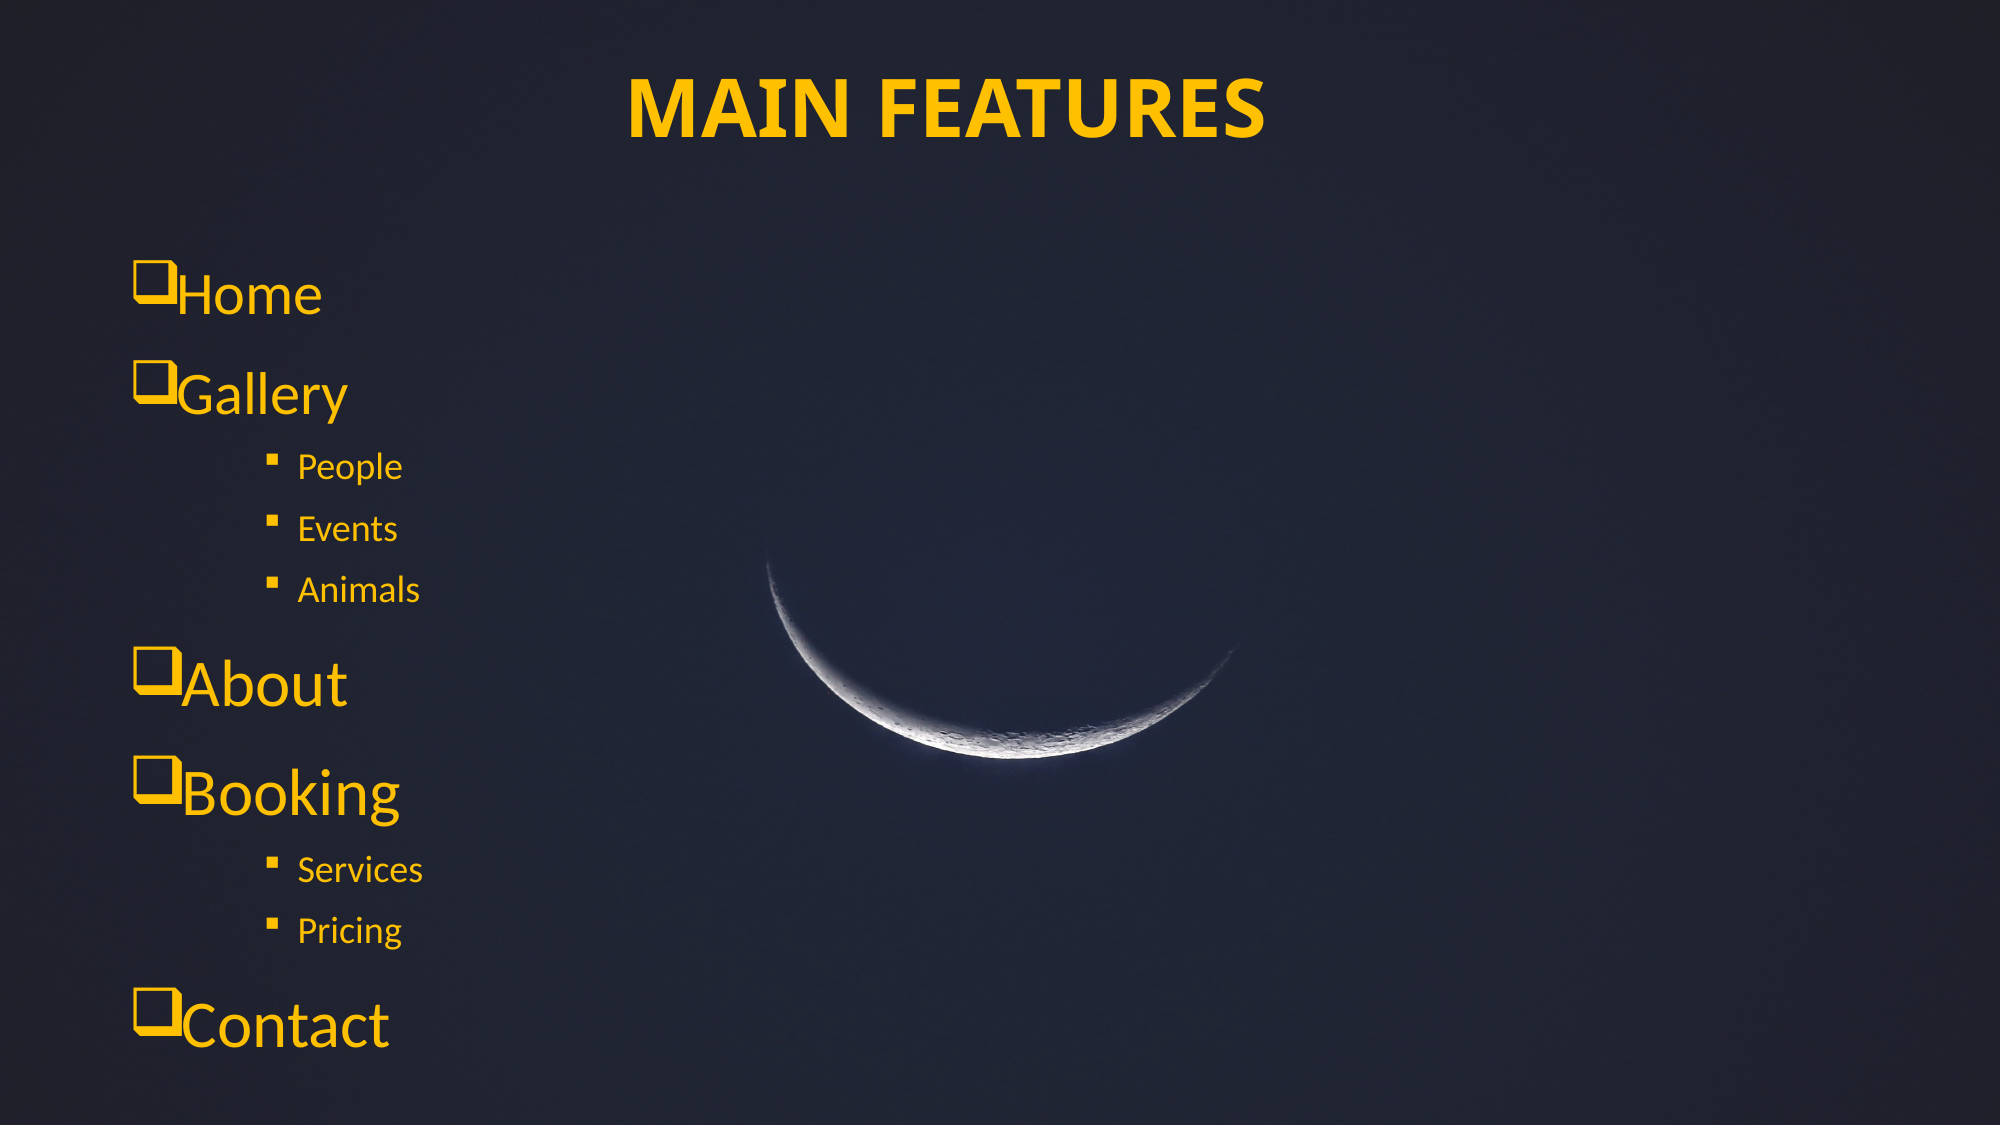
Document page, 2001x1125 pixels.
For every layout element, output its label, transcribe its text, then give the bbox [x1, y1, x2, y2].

list Home Gallery People Events Animals About Booking Services Pricing Contact [113, 232, 1887, 1077]
title MAIN FEATURES [609, 32, 1325, 192]
